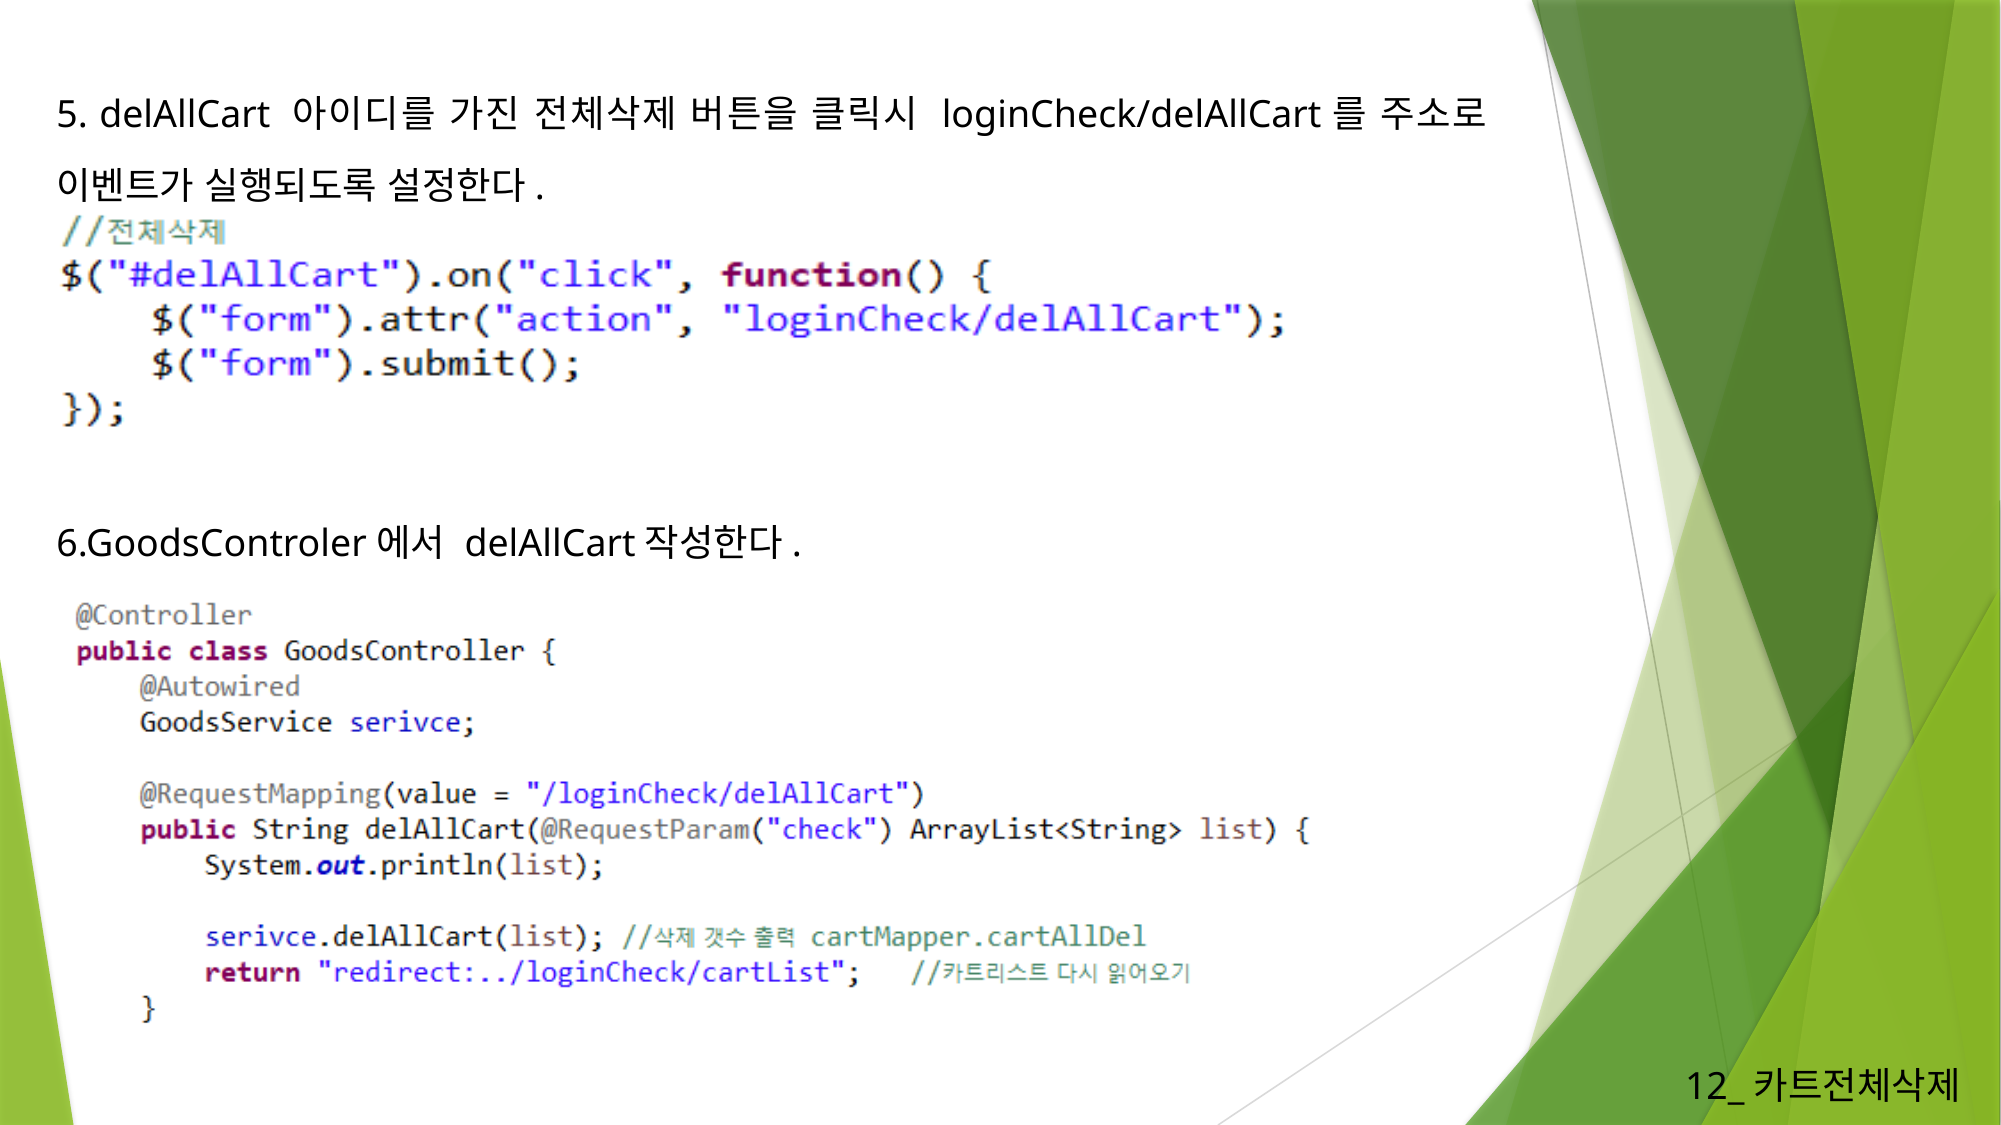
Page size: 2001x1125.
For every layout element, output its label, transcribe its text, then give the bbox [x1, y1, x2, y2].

text_box 6.GoodsControler에서 delAllCart작성한다. [41, 484, 1044, 572]
text_box 12_카트전체삭제 [1670, 1027, 2000, 1115]
picture [73, 598, 1339, 1032]
picture [41, 205, 1339, 449]
text_box 5. delAllCart 아이디를 가진 전체삭제 버튼을 클릭시 loginCheck/delAllCart를 주소로 이벤트가 실행되도록 설정한다. [41, 55, 1503, 214]
